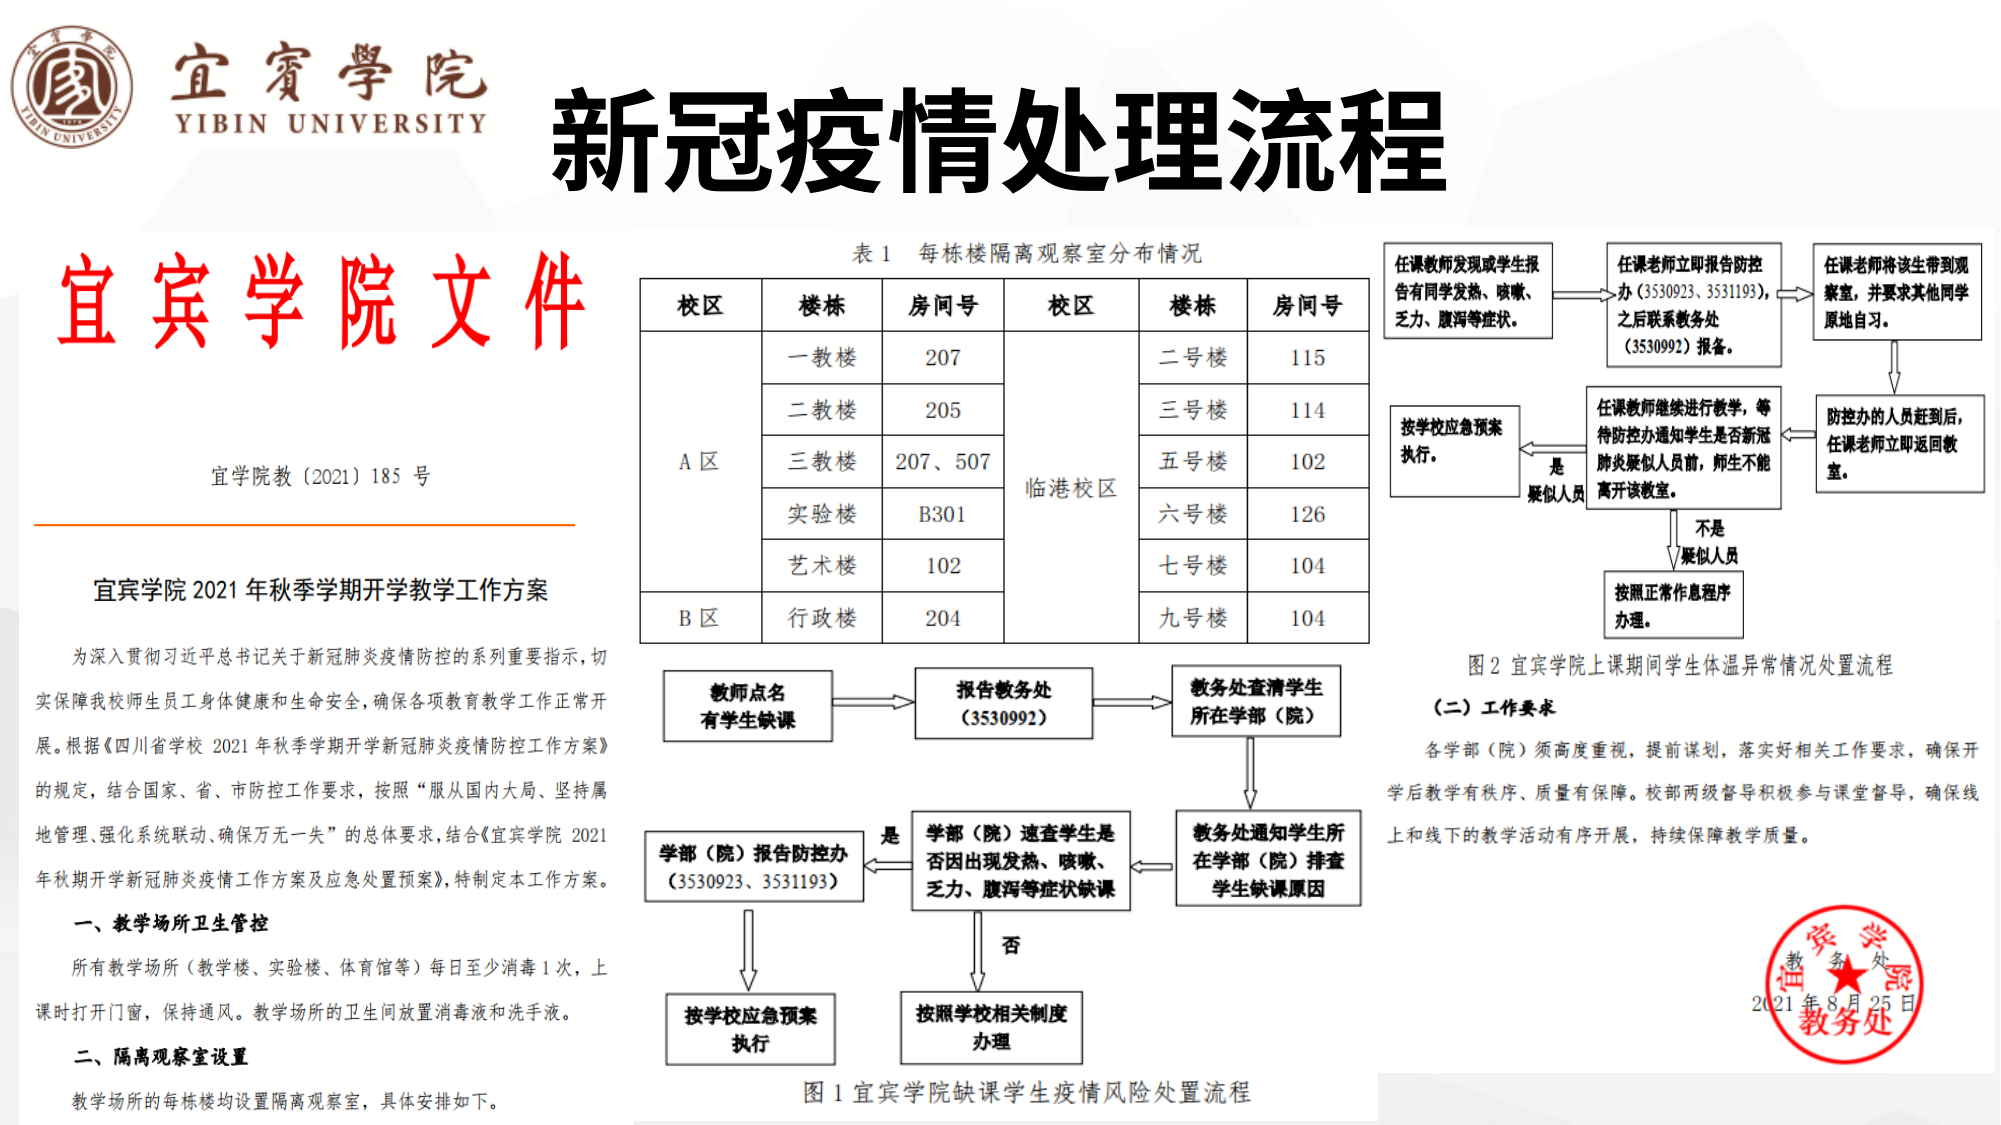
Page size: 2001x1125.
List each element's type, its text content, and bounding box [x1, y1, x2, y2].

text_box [19, 227, 1996, 1125]
title 新冠疫情处理流程 [99, 45, 1900, 224]
picture [0, 0, 2001, 1125]
